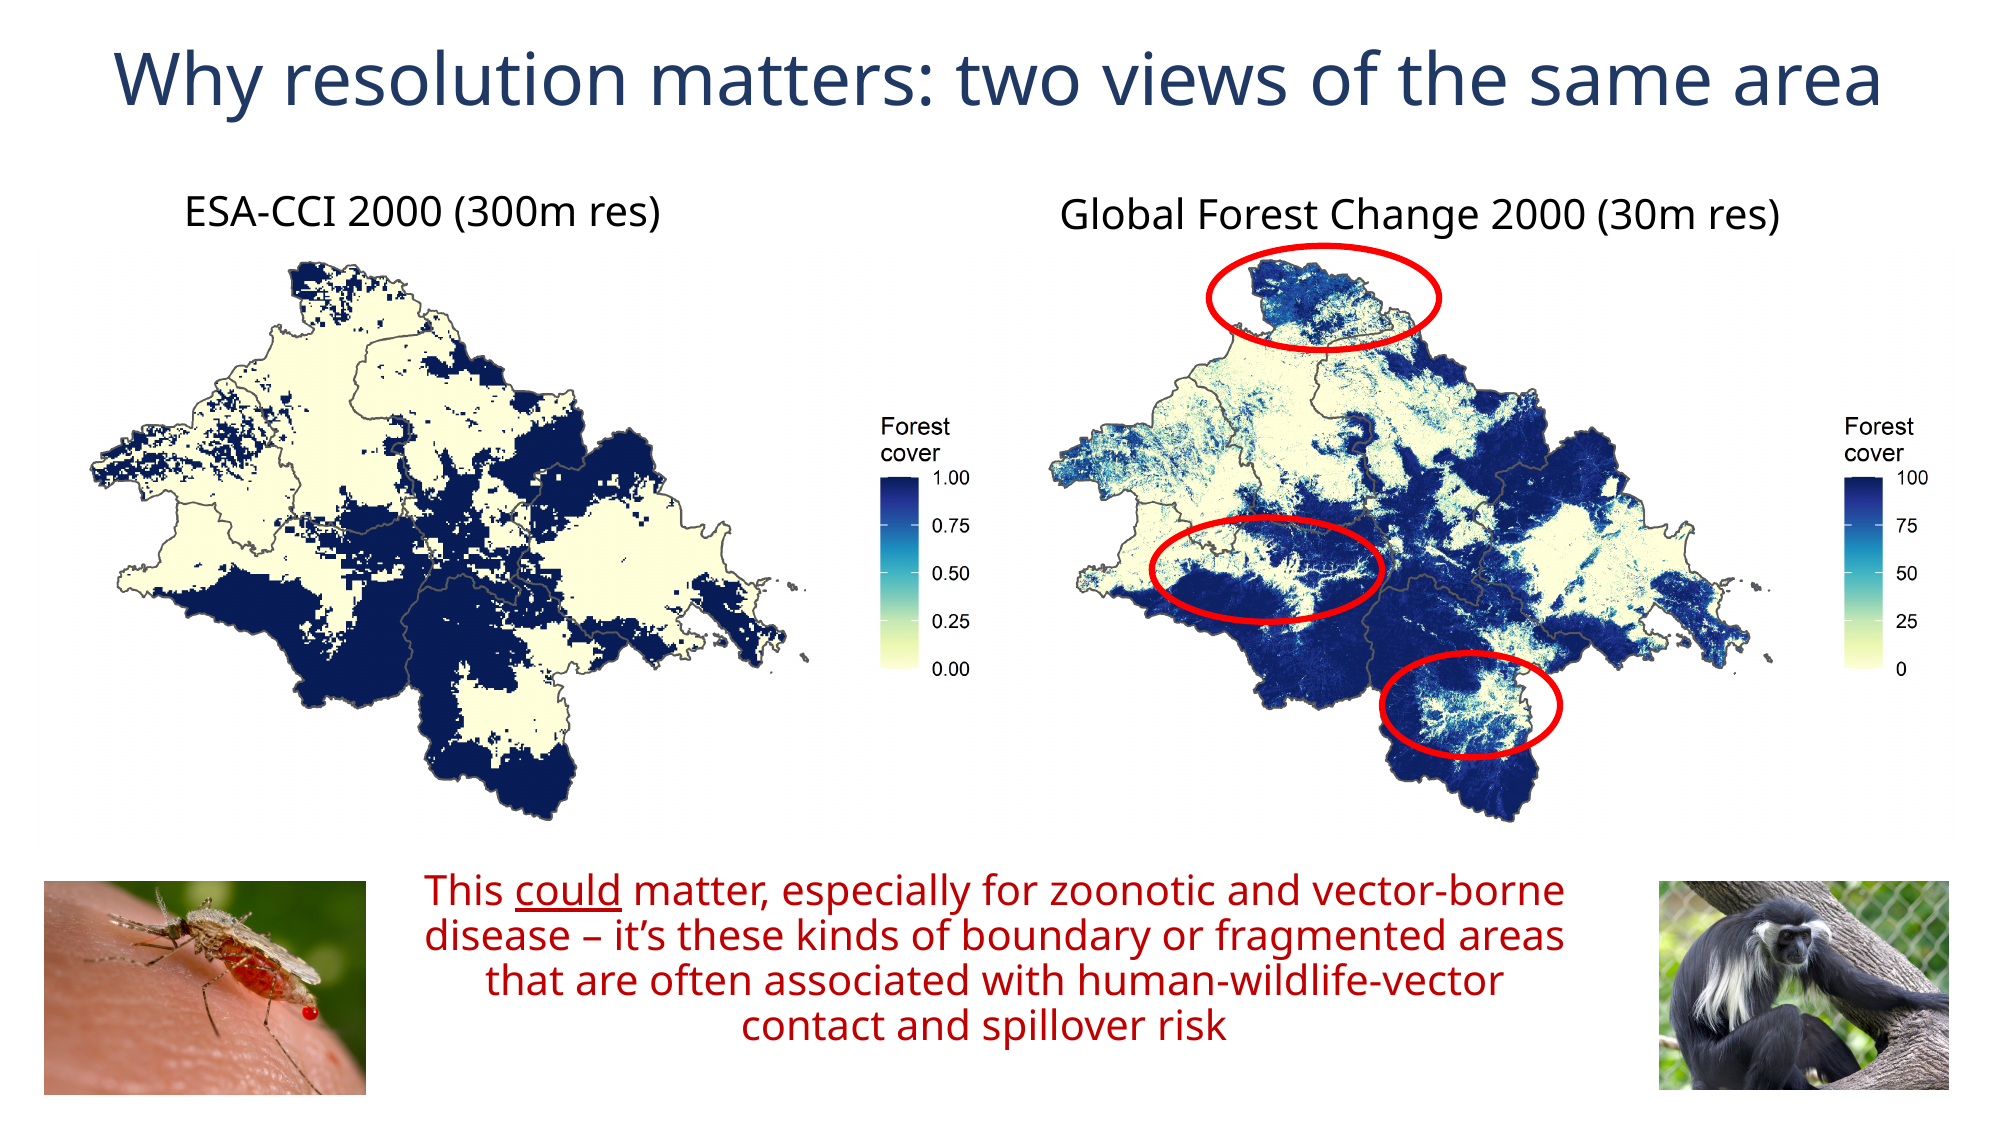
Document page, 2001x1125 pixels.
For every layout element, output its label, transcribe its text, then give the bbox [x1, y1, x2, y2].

text_box This could matter, especially for zoonotic and vector-borne disease – it’s these kinds of boundary or fragmented areas that are often associated with human-wildlife-vector contact and spillover risk [398, 846, 1592, 1057]
picture [1659, 881, 1949, 1090]
picture [36, 245, 1954, 846]
picture [44, 881, 366, 1095]
title Why resolution matters: two views of the same area [59, 30, 1941, 130]
text_box ESA-CCI 2000 (300m res) [36, 167, 809, 244]
text_box Global Forest Change 2000 (30m res) [1034, 169, 1806, 245]
